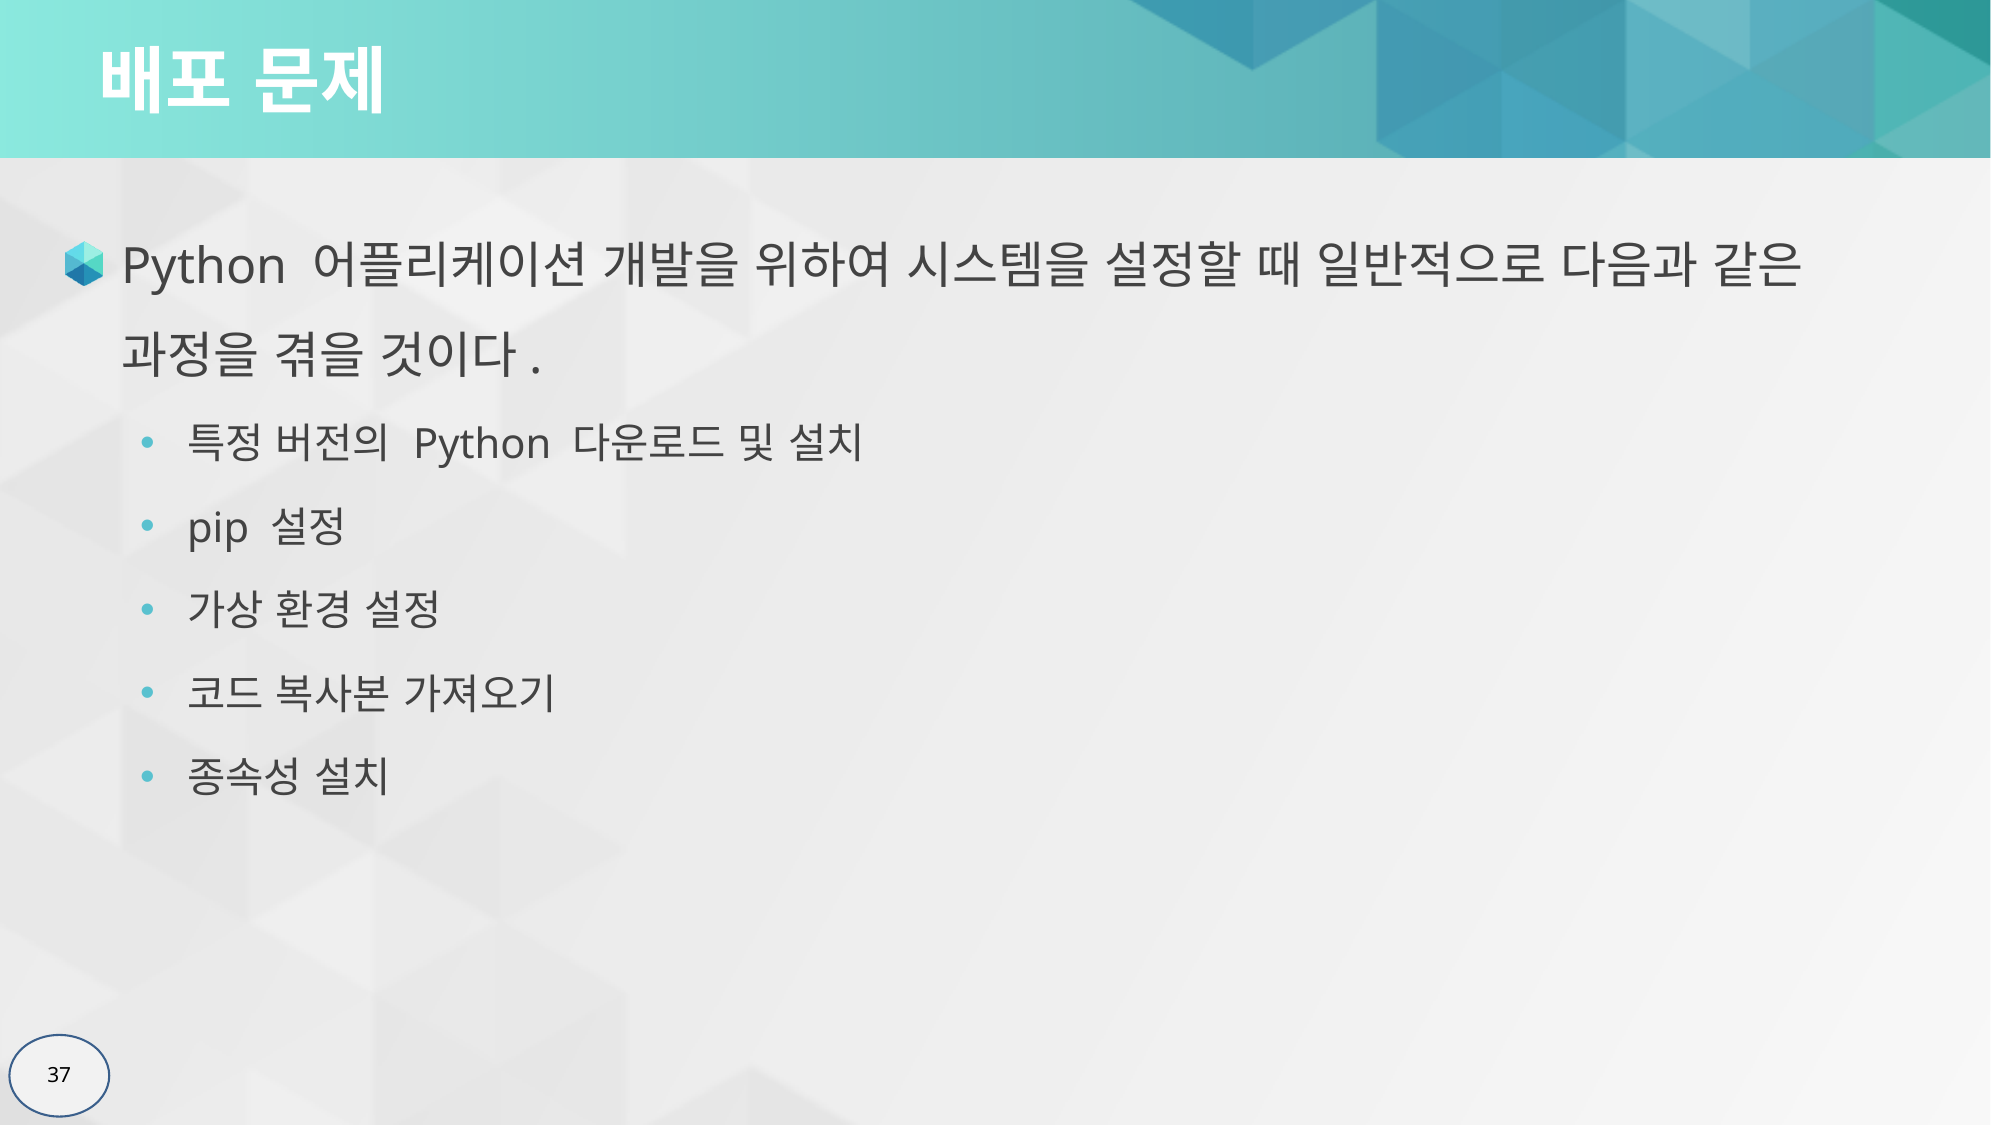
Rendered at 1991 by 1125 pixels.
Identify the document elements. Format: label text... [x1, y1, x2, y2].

picture [0, 0, 1991, 1125]
title 배포 문제 [83, 0, 1681, 158]
list Python 어플리케이션 개발을 위하여 시스템을 설정할 때 일반적으로 다음과 같은 과정을 겪을 것이다. 특정 버전의 Python 다운로드 및 설치 pip 설정 가상 환경 설정 코드 복사본 가져오기 종속성 설치 [50, 196, 1929, 1079]
